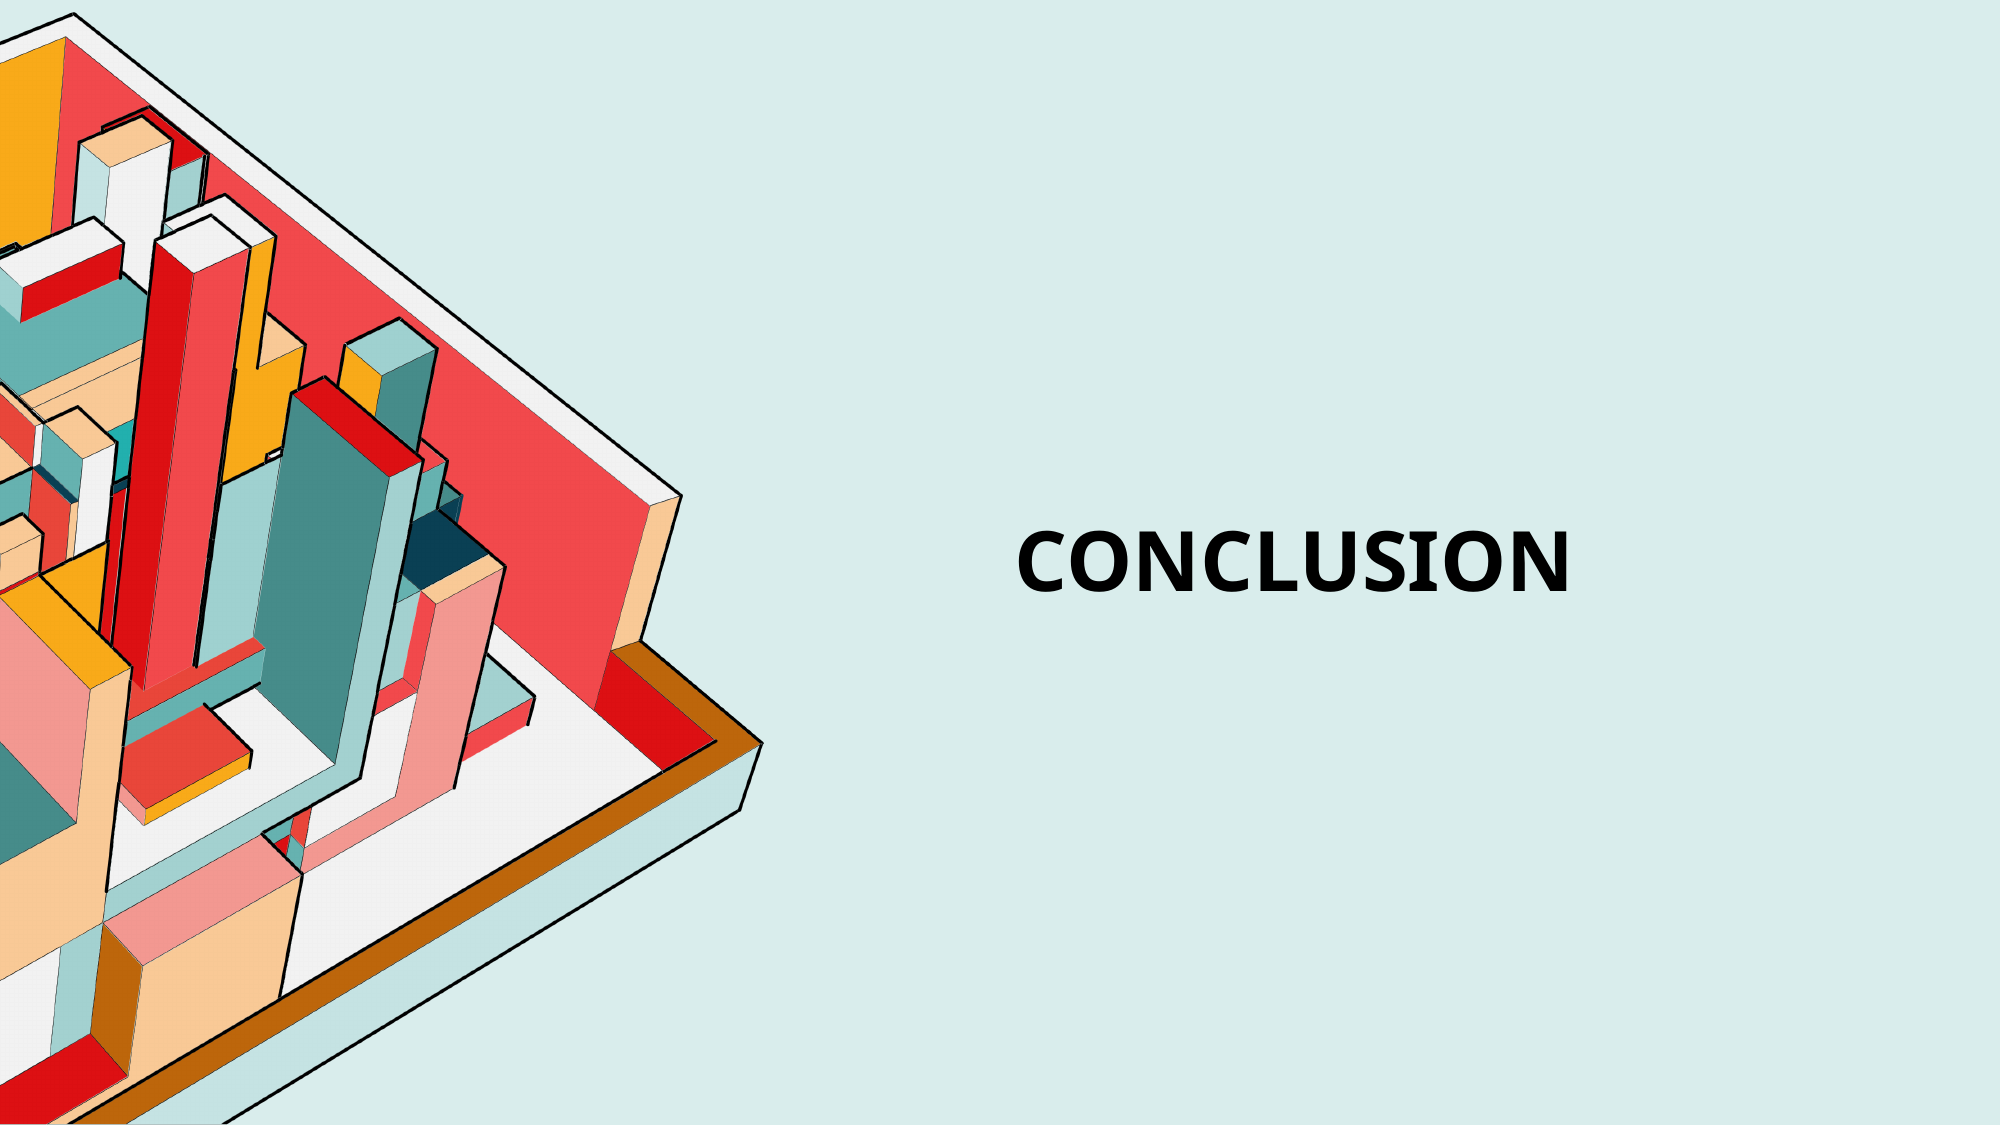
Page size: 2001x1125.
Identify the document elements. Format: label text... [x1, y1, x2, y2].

picture [0, 0, 765, 1125]
title Conclusion [999, 72, 1876, 617]
